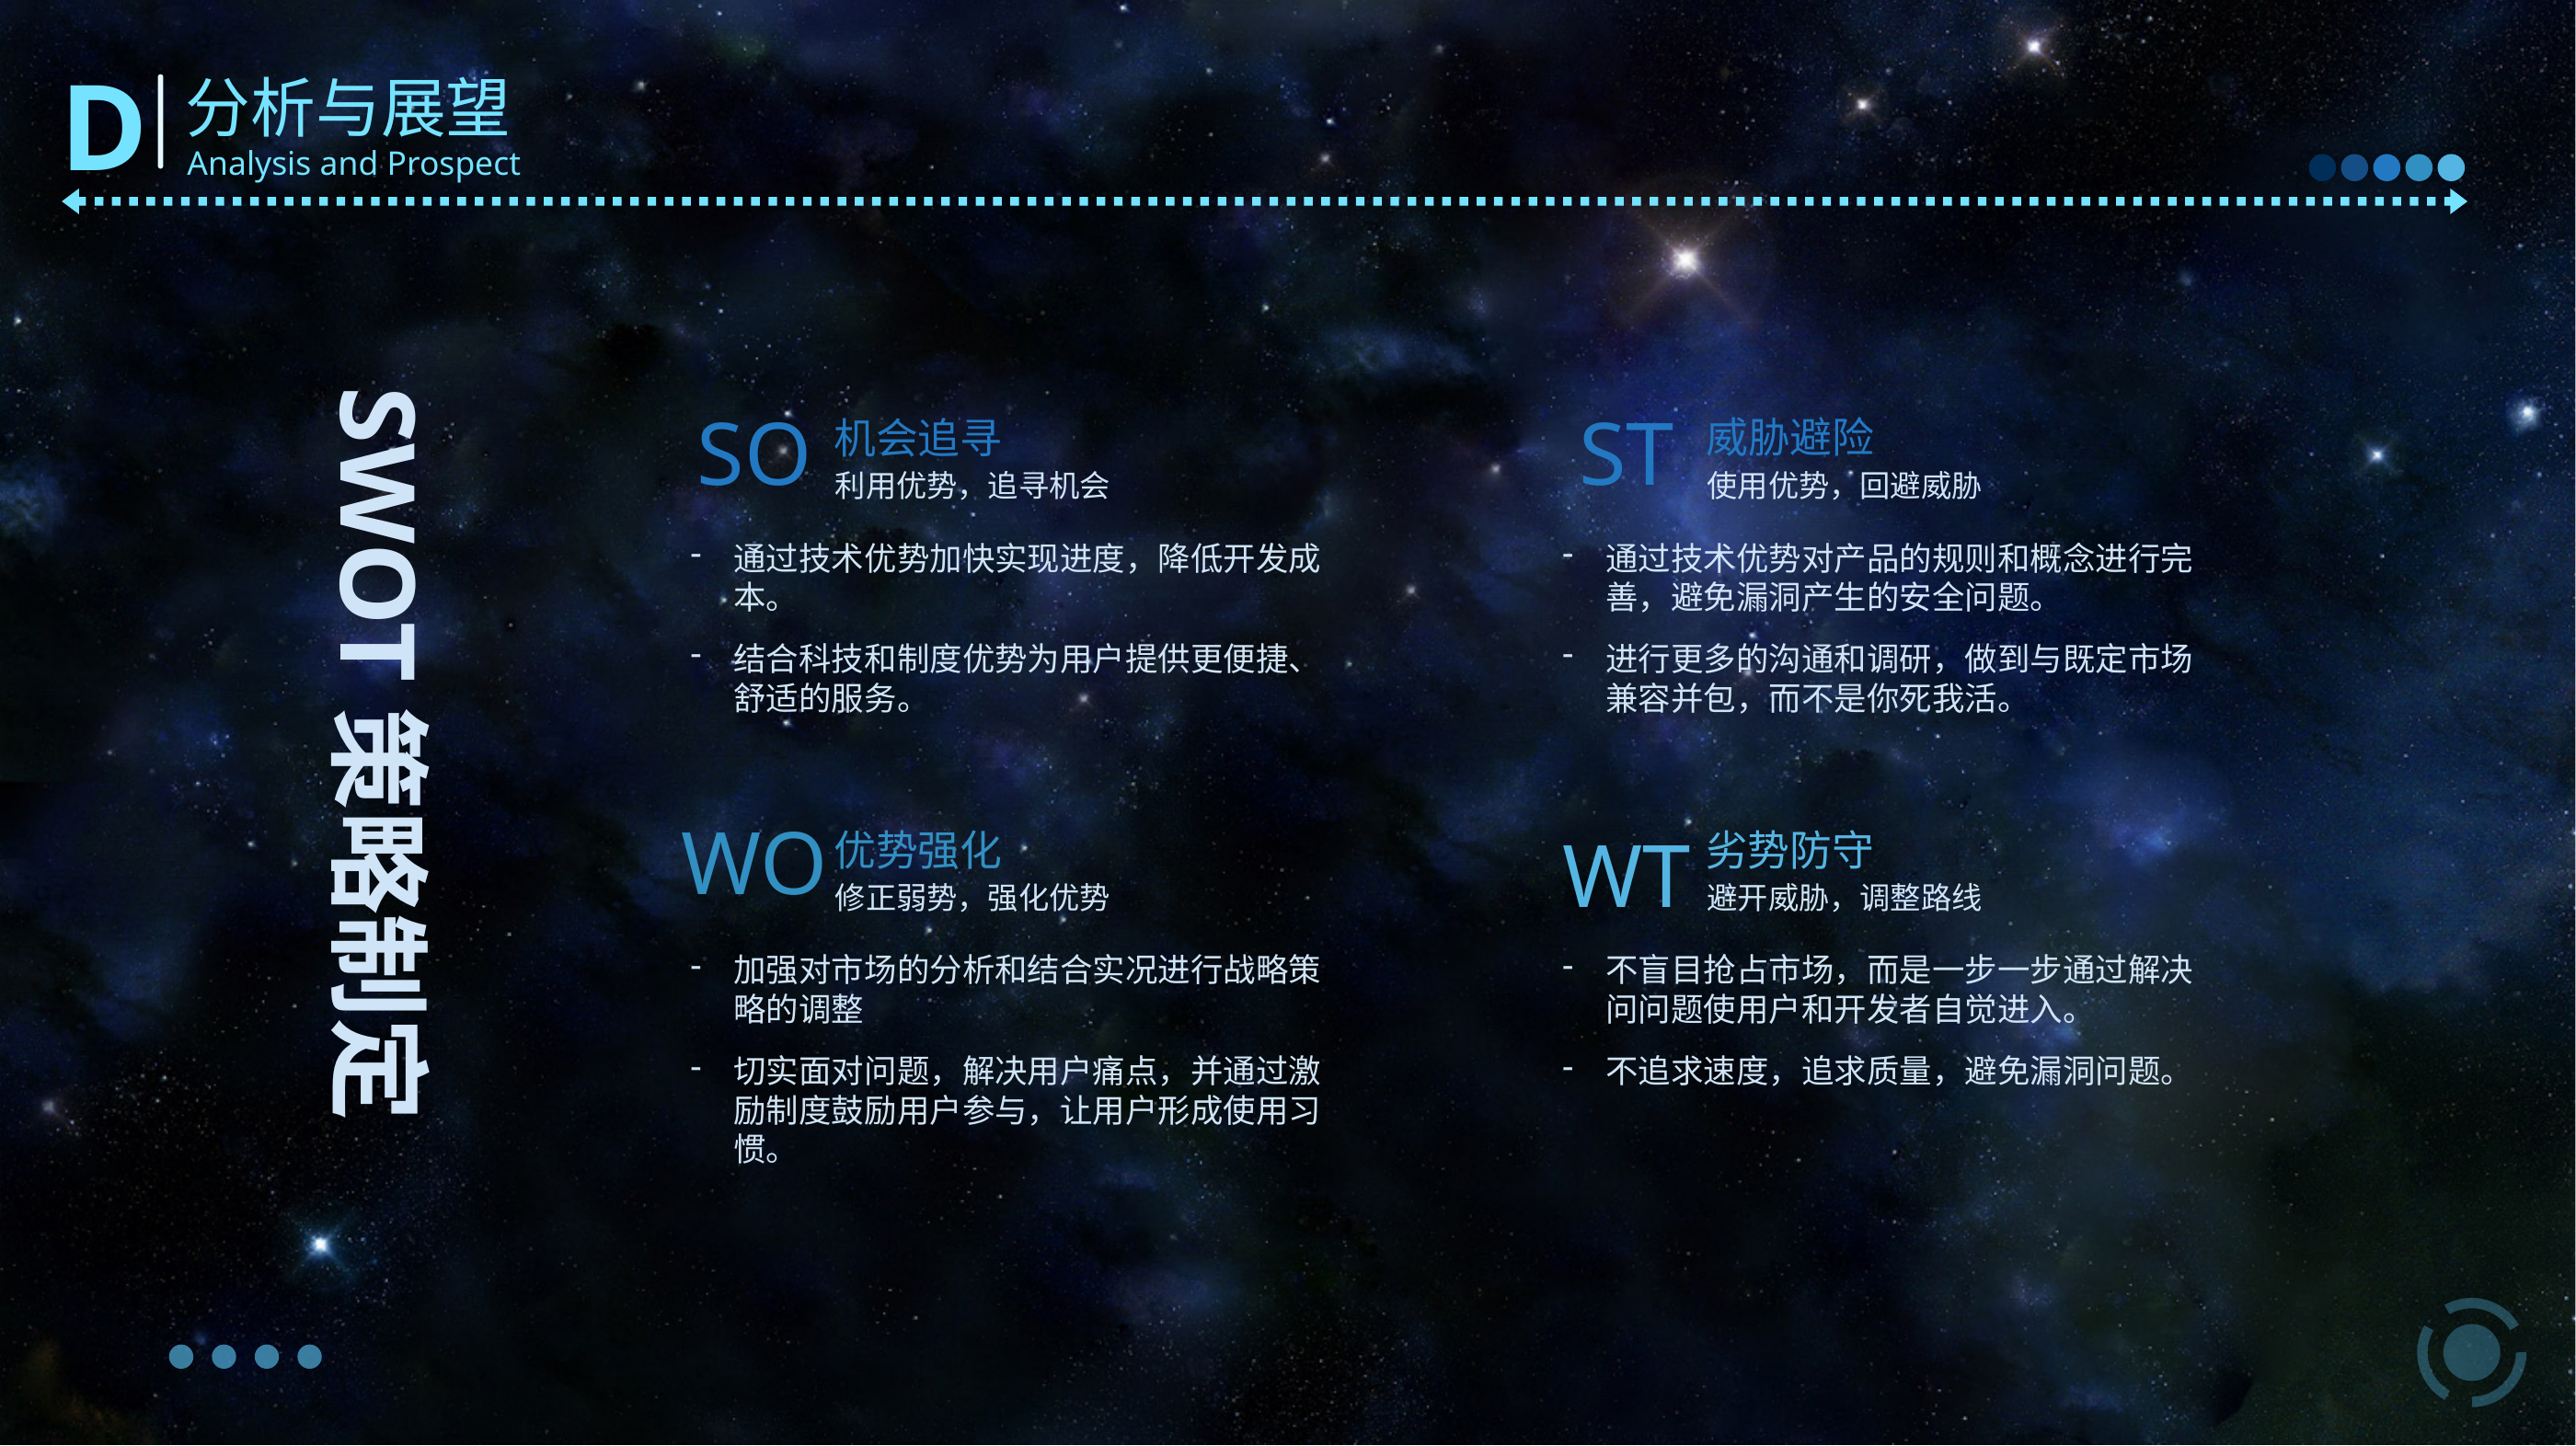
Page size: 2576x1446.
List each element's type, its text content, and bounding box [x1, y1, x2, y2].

text_box WT [1521, 813, 1733, 933]
text_box 通过技术优势加快实现进度，降低开发成本。 结合科技和制度优势为用户提供更便捷、舒适的服务。 [690, 537, 1340, 717]
text_box 机会追寻 [834, 411, 1330, 463]
text_box 修正弱势，强化优势 [834, 878, 1332, 915]
text_box ST [1570, 391, 1683, 511]
text_box [1519, 29, 1995, 168]
text_box 利用优势，追寻机会 [834, 465, 1332, 503]
text_box 通过技术优势对产品的规则和概念进行完善，避免漏洞产生的安全问题。 进行更多的沟通和调研，做到与既定市场兼容并包，而不是你死我活。 [1562, 537, 2213, 717]
text_box WO [673, 800, 836, 920]
text_box 加强对市场的分析和结合实况进行战略策略的调整 切实面对问题，解决用户痛点，并通过激励制度鼓励用户参与，让用户形成使用习惯。 [690, 949, 1340, 1168]
text_box 避开威胁，调整路线 [1707, 878, 2204, 915]
text_box 使用优势，回避威胁 [1707, 465, 2204, 503]
text_box 威胁避险 [1706, 410, 2202, 462]
picture [0, 0, 2576, 1445]
text_box 劣势防守 [1706, 823, 2202, 875]
text_box SO [689, 391, 820, 511]
text_box SWOT策略制定 [318, 386, 445, 1142]
text_box 优势强化 [834, 823, 1330, 875]
text_box 不盲目抢占市场，而是一步一步通过解决问问题使用户和开发者自觉进入。 不追求速度，追求质量，避免漏洞问题。 [1562, 949, 2213, 1090]
